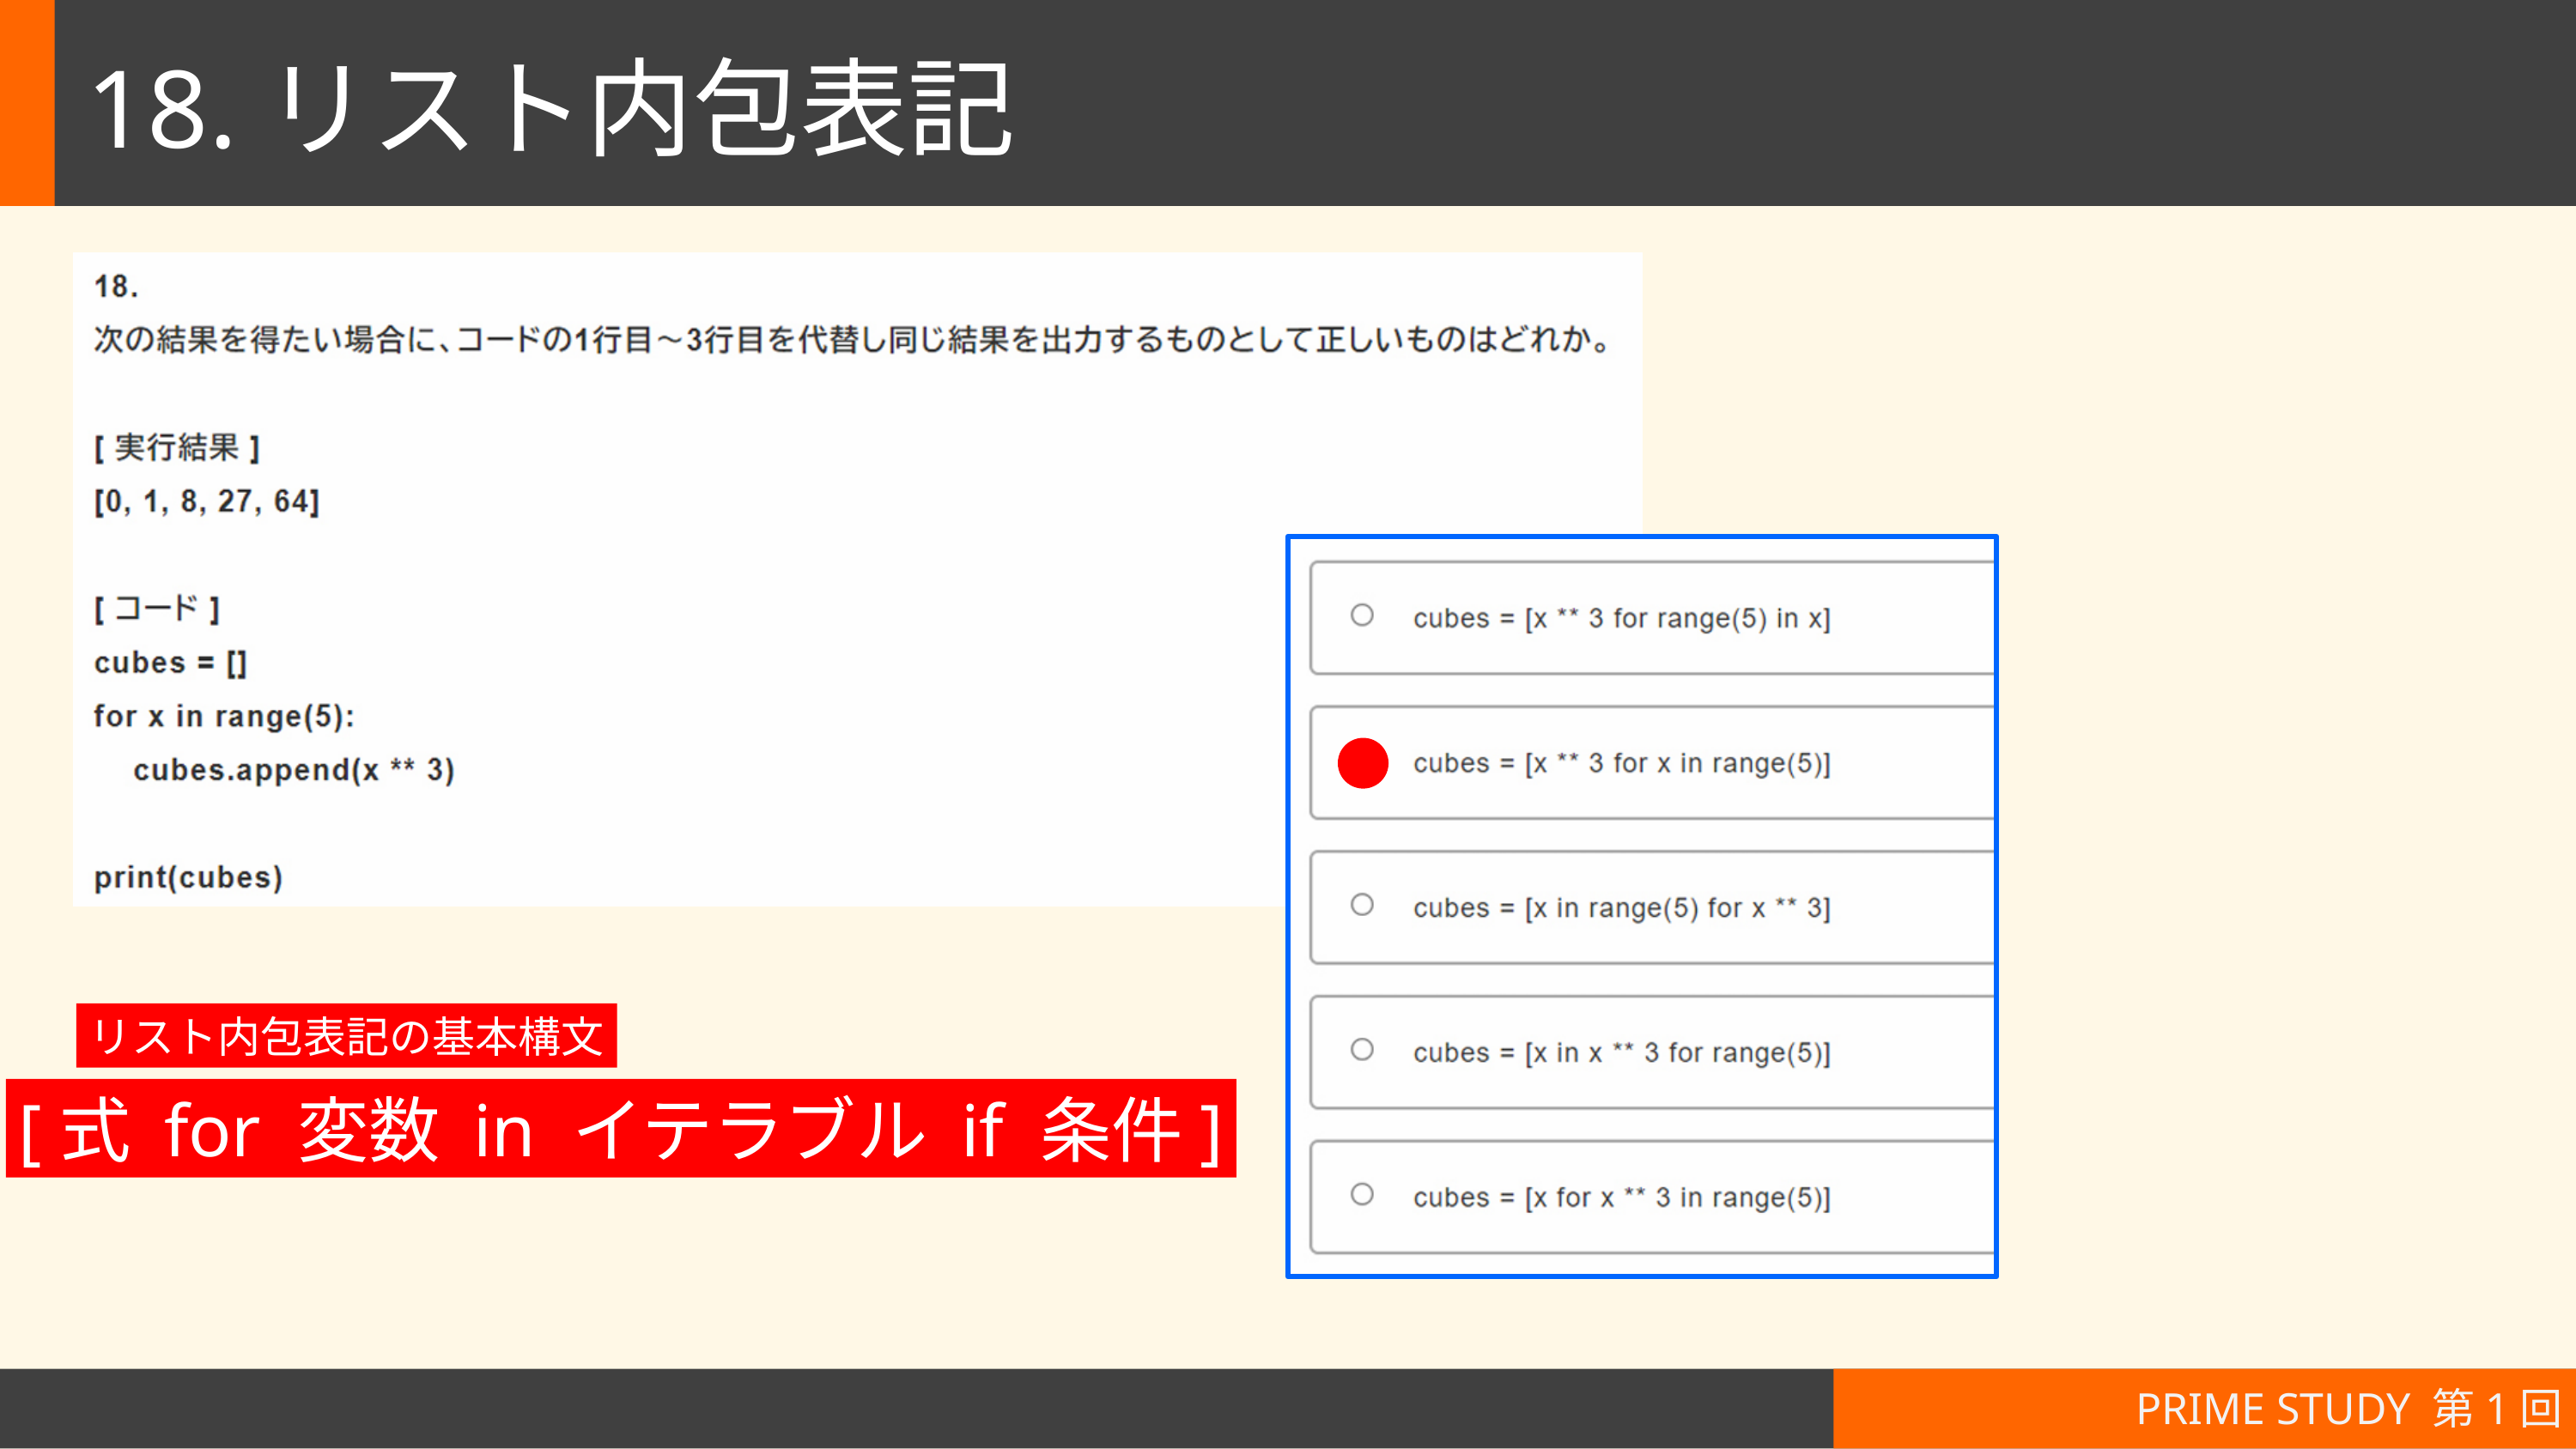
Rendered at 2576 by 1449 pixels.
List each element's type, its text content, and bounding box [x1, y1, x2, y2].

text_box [73, 1003, 1170, 1189]
title 18.リスト内包表記 [73, 49, 2560, 158]
footer PRIME STUDY 第1回 [1706, 1368, 2576, 1446]
picture [73, 252, 1994, 1275]
